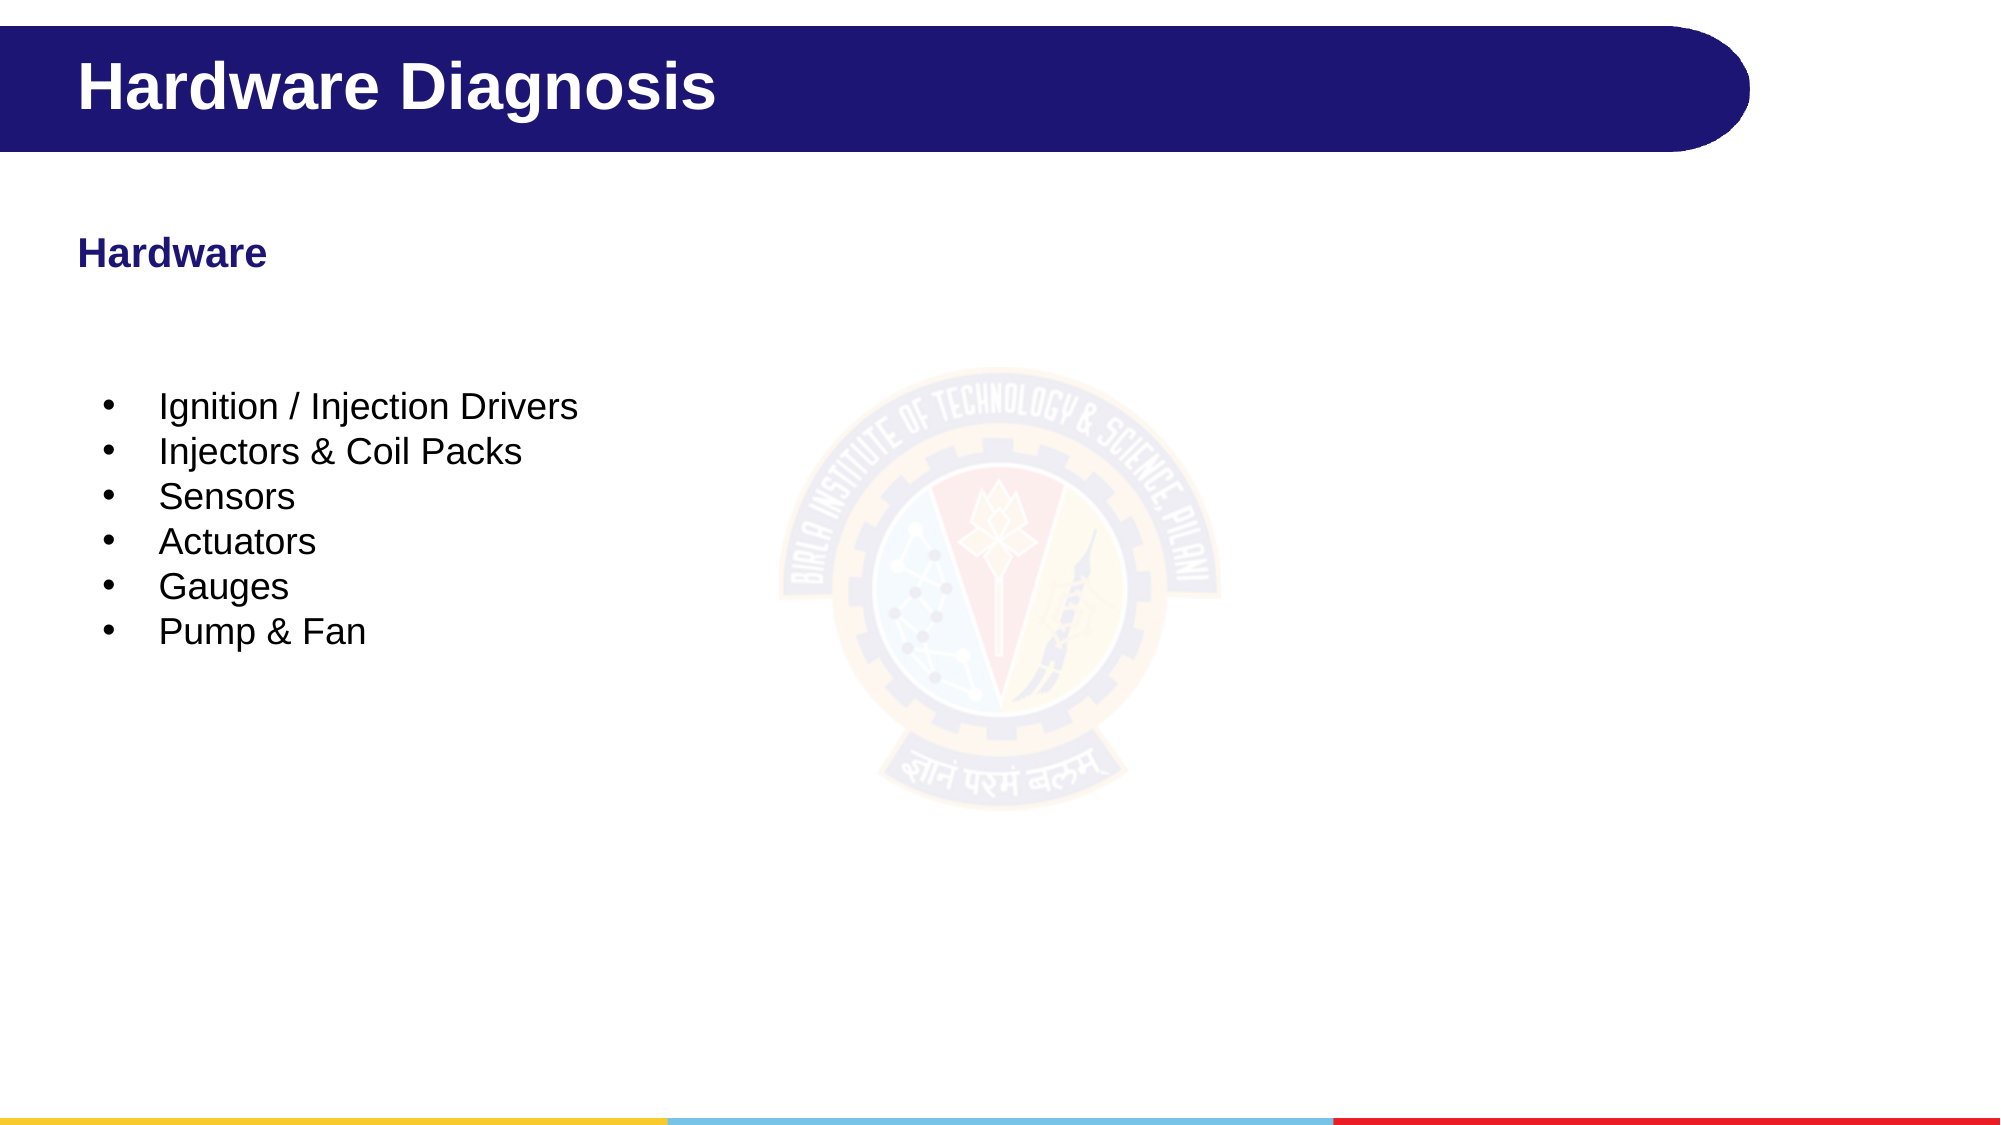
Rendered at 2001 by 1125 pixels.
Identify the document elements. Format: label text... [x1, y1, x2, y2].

list Hardware [62, 224, 788, 290]
title Hardware Diagnosis [62, 25, 1592, 151]
text_box Ignition / Injection Drivers Injectors & Coil Packs Sensors Actuators Gauges Pump & Fan [87, 374, 1813, 660]
picture [0, 1118, 2000, 1125]
picture [0, 26, 1750, 152]
